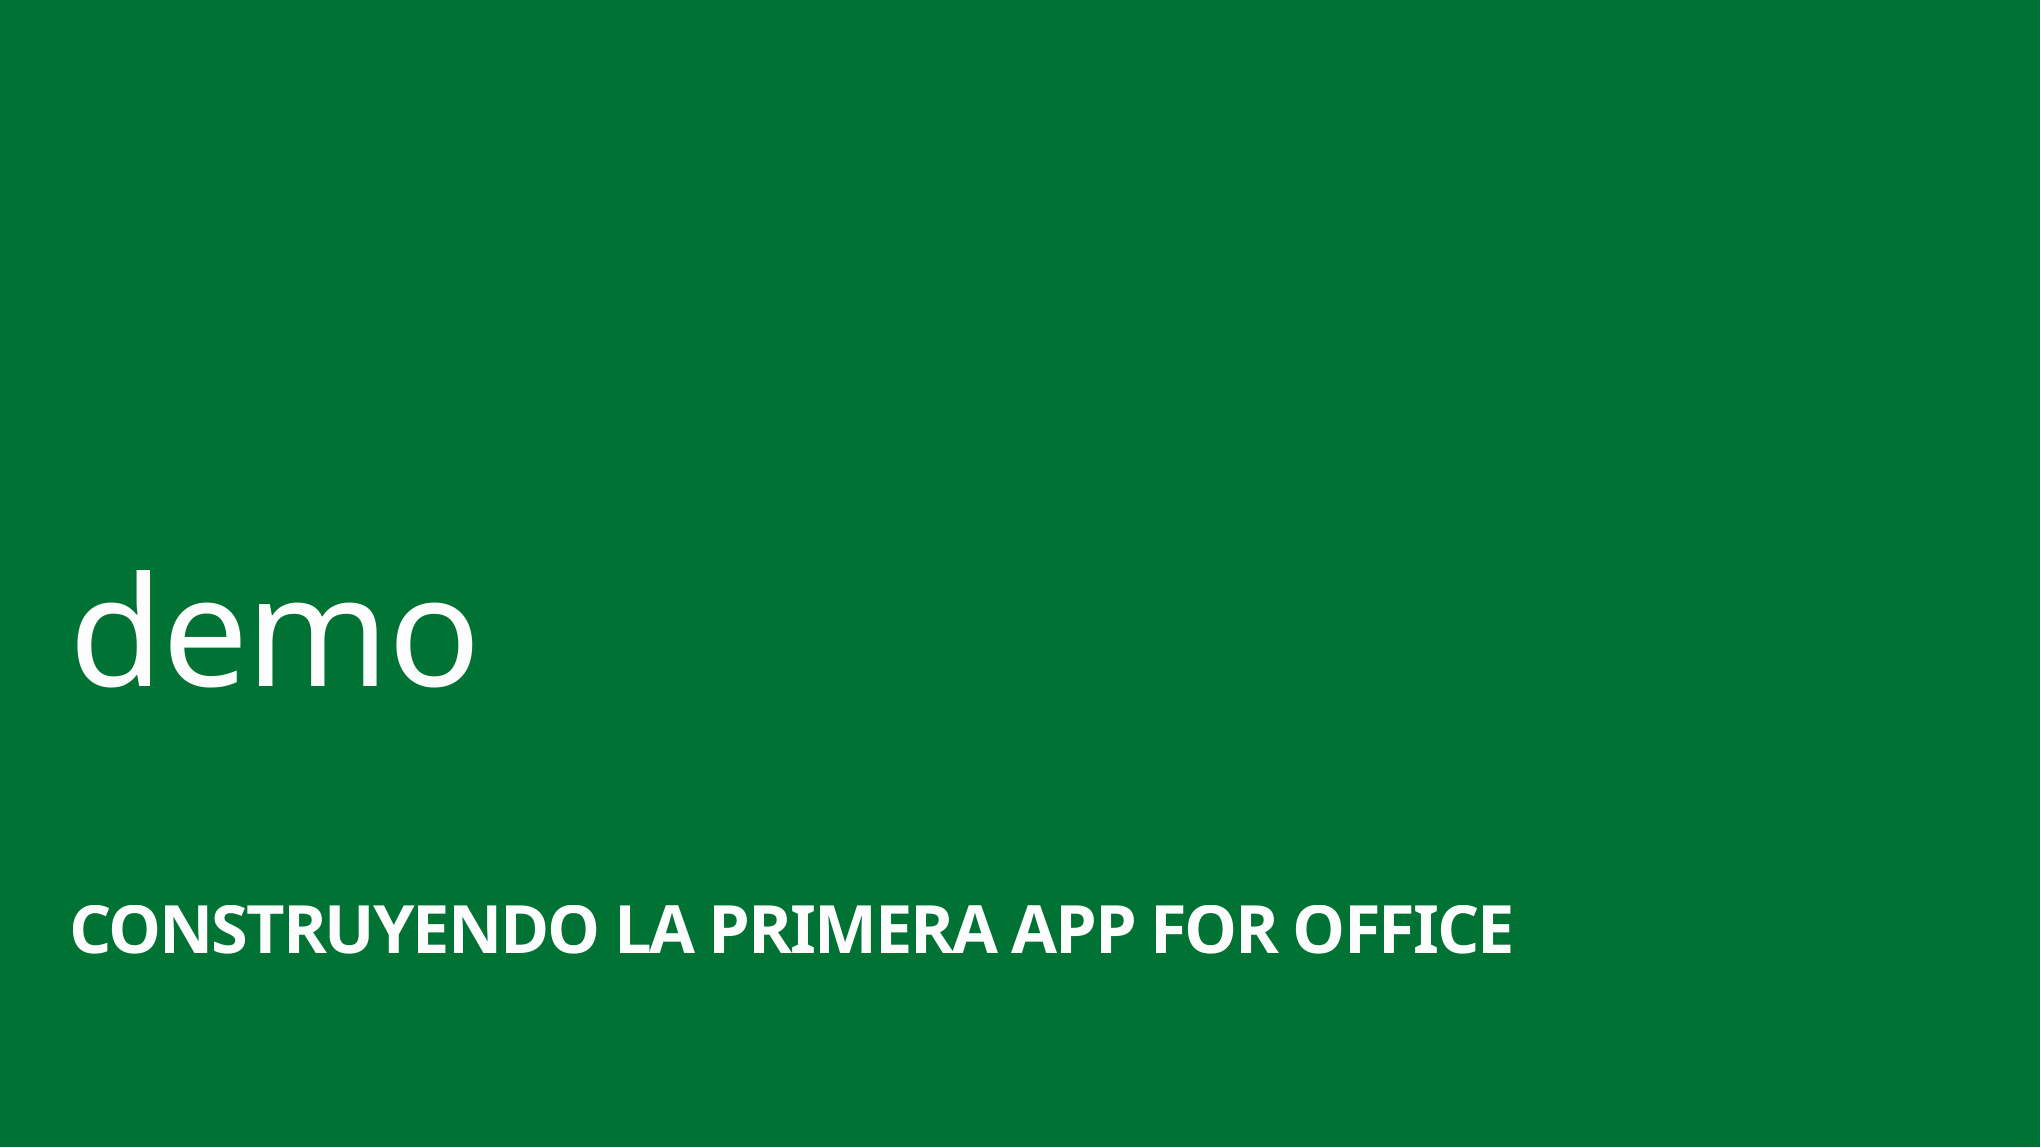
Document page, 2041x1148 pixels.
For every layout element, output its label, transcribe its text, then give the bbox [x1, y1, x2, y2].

subtitle Construyendo la primera app for Office [69, 798, 1825, 1067]
list demo [69, 521, 1864, 754]
